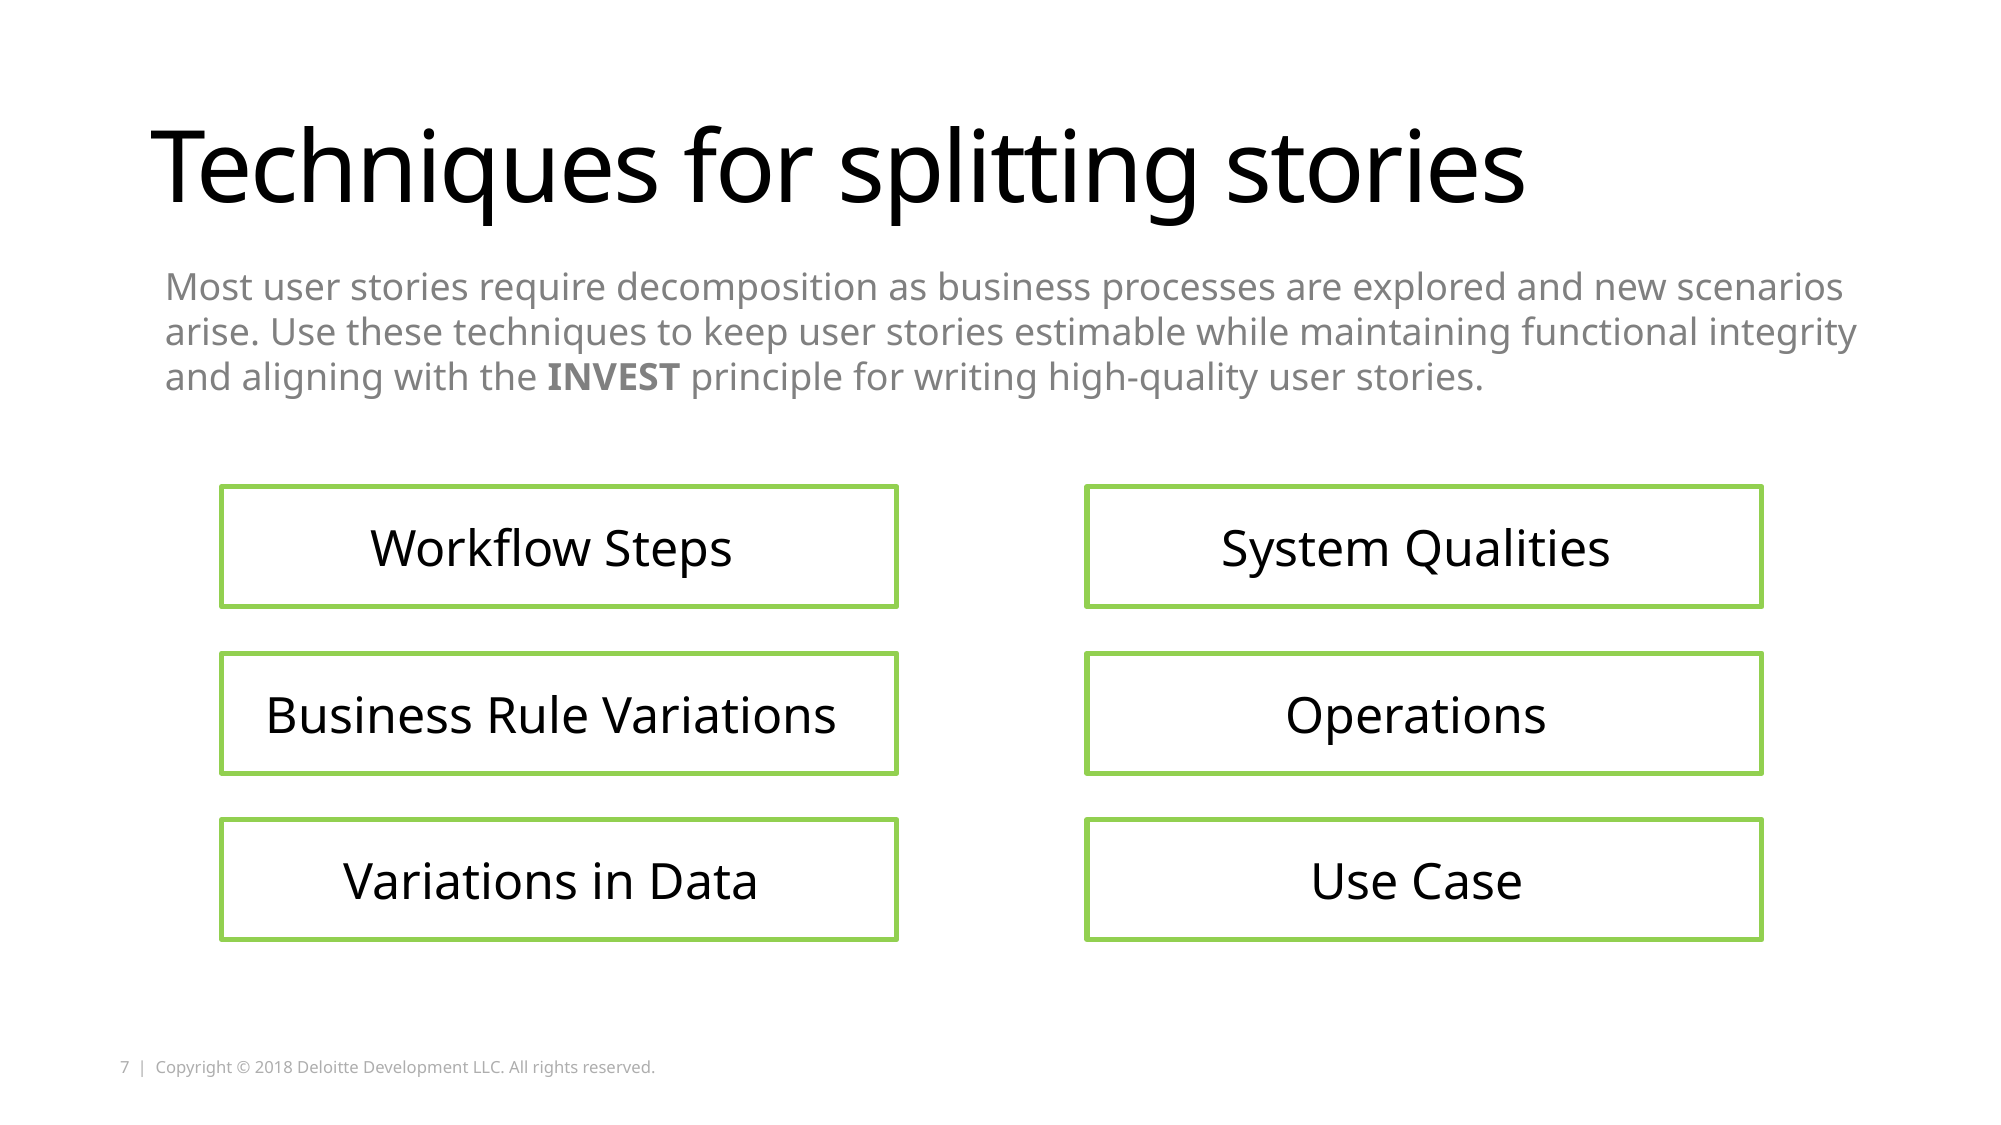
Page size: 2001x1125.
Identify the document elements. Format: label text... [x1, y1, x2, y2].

text_box Most user stories require decomposition as business processes are explored and new scenarios arise. Use these techniques to keep user stories estimable while maintaining functional integrity and aligning with the INVEST principle for writing high-quality user stories. [150, 255, 1900, 362]
title Techniques for splitting stories [150, 117, 1850, 255]
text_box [221, 486, 1762, 940]
